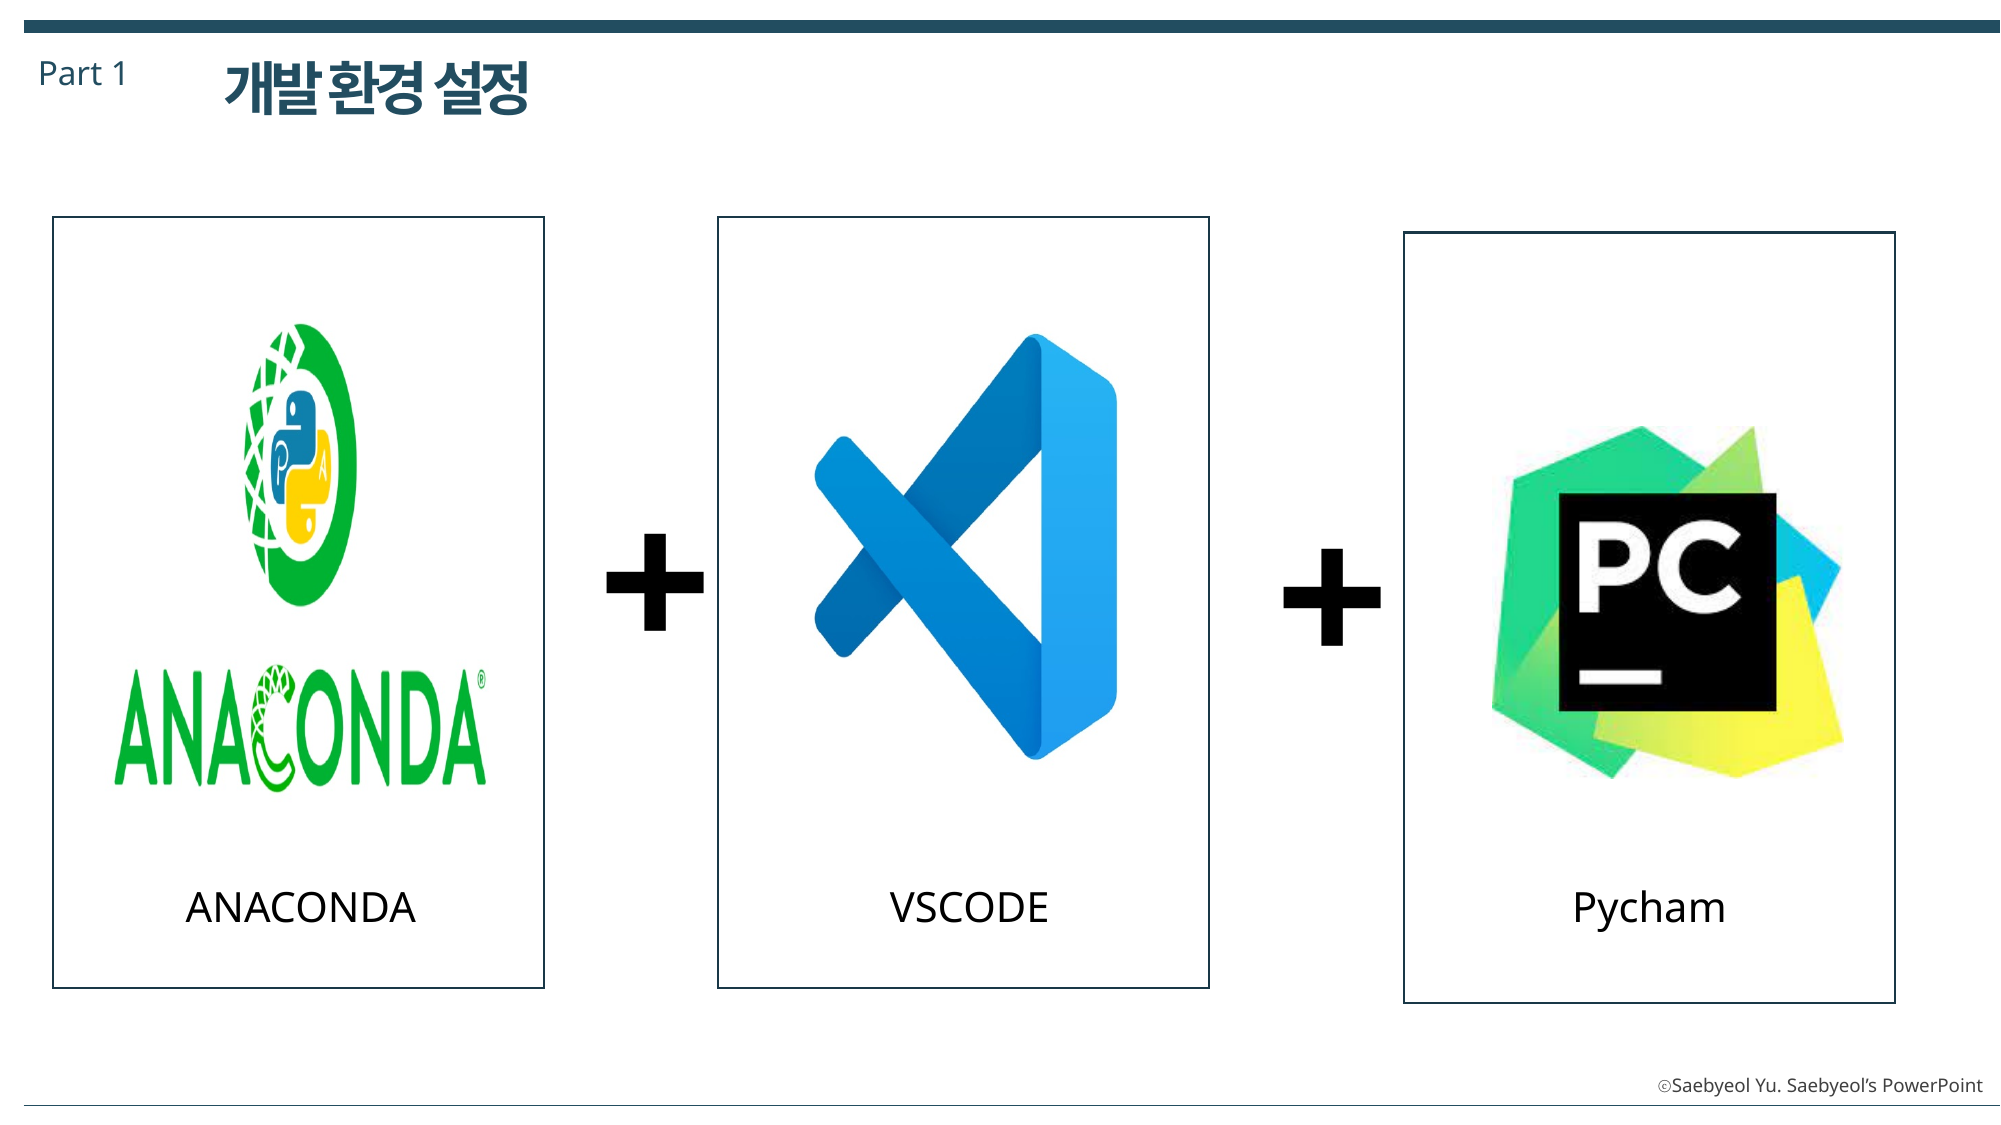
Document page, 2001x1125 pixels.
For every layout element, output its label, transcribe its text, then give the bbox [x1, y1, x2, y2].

text_box Part 1 [23, 44, 145, 100]
picture [759, 254, 1172, 839]
picture [94, 254, 508, 839]
text_box 개발 환경 설정 [208, 44, 548, 130]
text_box + [583, 446, 728, 702]
text_box + [1260, 461, 1405, 717]
text_box Pycham [1557, 873, 1742, 939]
text_box [1403, 231, 1896, 1004]
text_box VSCODE [874, 873, 1065, 939]
text_box [52, 216, 545, 989]
text_box [717, 216, 1210, 989]
text_box ANACONDA [170, 873, 431, 939]
picture [1492, 426, 1844, 779]
